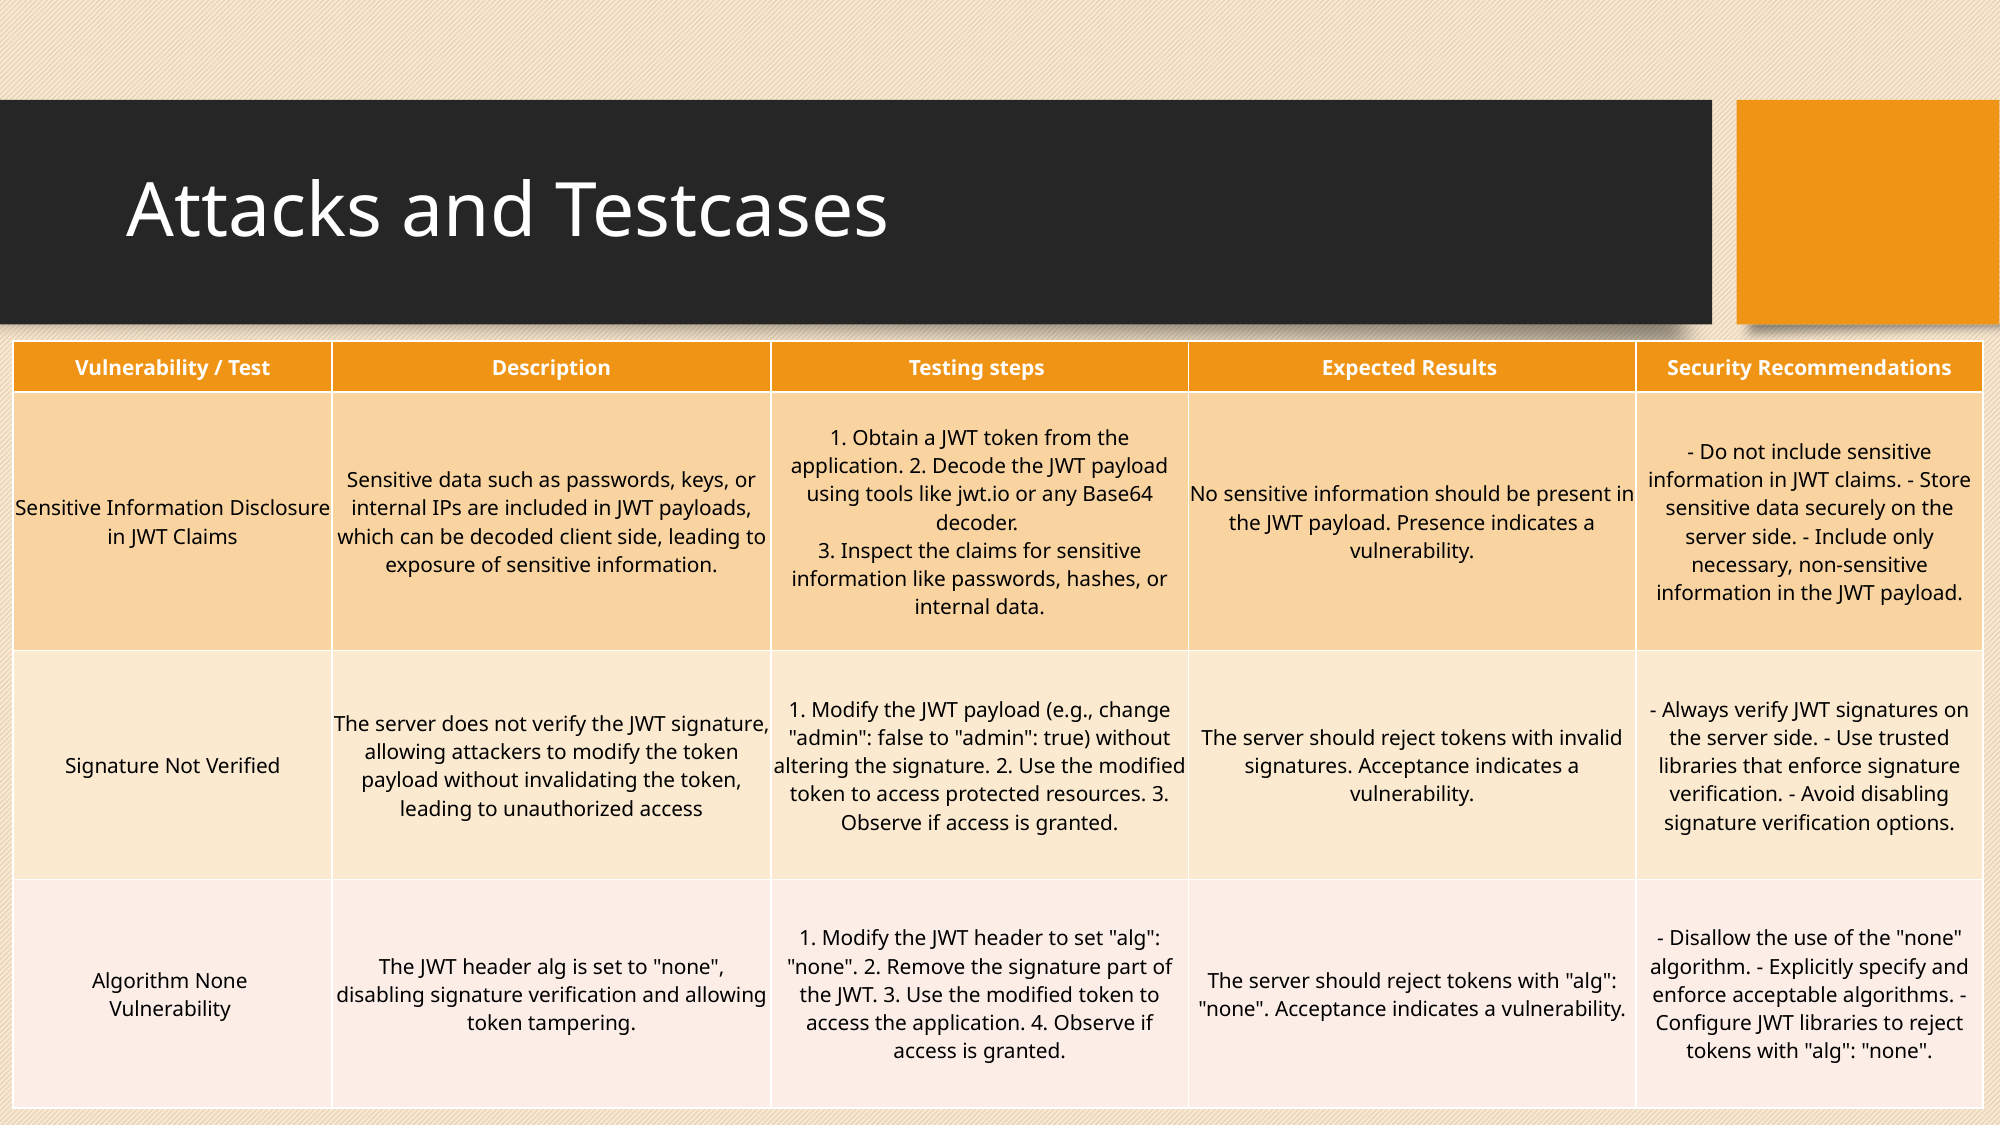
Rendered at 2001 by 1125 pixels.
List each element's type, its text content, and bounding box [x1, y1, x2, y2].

table_cell Sensitive Information Disclosure in JWT Claims [14, 393, 331, 650]
table_cell The server should reject tokens with invalid signatures. Acceptance indicates a vulnerability. [1189, 651, 1635, 879]
table_cell - Do not include sensitive information in JWT claims. - Store sensitive data securely on the server side. - Include only necessary, non-sensitive information in the JWT payload. [1637, 393, 1982, 650]
picture [1736, 325, 2000, 347]
table_header Security Recommendations [1637, 342, 1982, 391]
table_cell No sensitive information should be present in the JWT payload. Presence indicates a vulnerability. [1189, 393, 1635, 650]
table_cell Sensitive data such as passwords, keys, or internal IPs are included in JWT payloads, which can be decoded client side, leading to exposure of sensitive information. [333, 393, 770, 650]
table_cell The JWT header alg is set to "none", disabling signature verification and allowing token tampering. [333, 880, 770, 1107]
table_cell - Disallow the use of the "none" algorithm. - Explicitly specify and enforce acceptable algorithms. - Configure JWT libraries to reject tokens with "alg": "none". [1637, 880, 1982, 1107]
table_cell 1. Modify the JWT header to set "alg": "none". 2. Remove the signature part of the JWT. 3. Use the modified token to access the application. 4. Observe if access is granted. [772, 880, 1188, 1107]
table_cell Algorithm None Vulnerability [14, 880, 331, 1107]
table_header Expected Results [1189, 342, 1635, 391]
table_cell Signature Not Verified [14, 651, 331, 879]
table_header Vulnerability / Test [14, 342, 331, 391]
table_cell 1. Modify the JWT payload (e.g., change "admin": false to "admin": true) without altering the signature. 2. Use the modified token to access protected resources. 3. Observe if access is granted. [772, 651, 1188, 879]
table_cell The server does not verify the JWT signature, allowing attackers to modify the token payload without invalidating the token, leading to unauthorized access [333, 651, 770, 879]
title Attacks and Testcases [111, 123, 1689, 301]
table_cell 1. Obtain a JWT token from the application. 2. Decode the JWT payload using tools like jwt.io or any Base64 decoder. 3. Inspect the claims for sensitive information like passwords, hashes, or internal data. [772, 393, 1188, 650]
table_cell - Always verify JWT signatures on the server side. - Use trusted libraries that enforce signature verification. - Avoid disabling signature verification options. [1637, 651, 1982, 879]
table_cell The server should reject tokens with "alg": "none". Acceptance indicates a vulnerability. [1189, 880, 1635, 1107]
picture [0, 325, 1713, 376]
table_header Description [333, 342, 770, 391]
table_header Testing steps [772, 342, 1188, 391]
